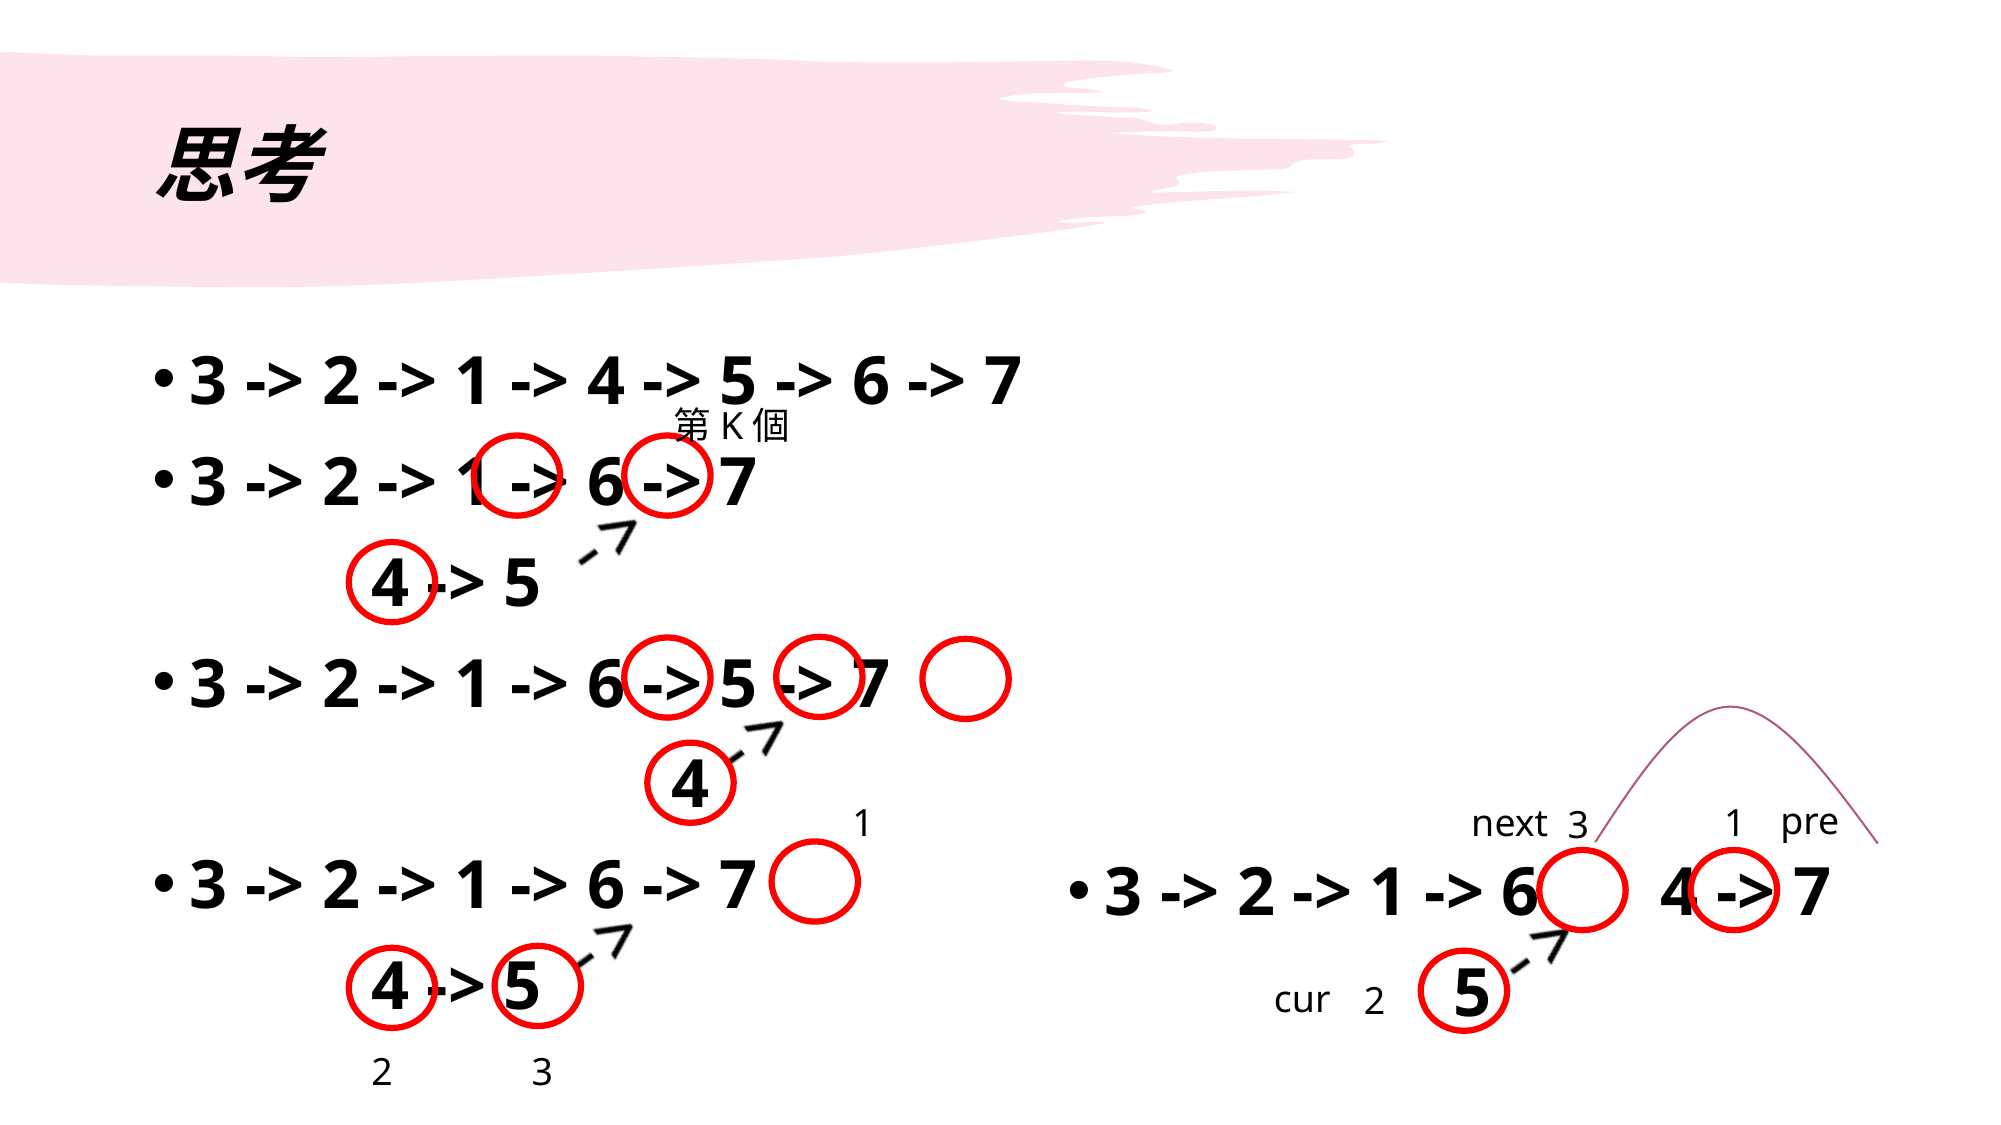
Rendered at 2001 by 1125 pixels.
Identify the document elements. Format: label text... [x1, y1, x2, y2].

text_box [1594, 705, 1879, 845]
text_box [347, 946, 437, 1030]
picture [562, 908, 646, 985]
text_box pre [1765, 789, 1888, 850]
text_box [493, 944, 583, 1028]
text_box [775, 635, 864, 719]
text_box [921, 637, 1010, 721]
picture [1498, 918, 1582, 990]
text_box [1538, 854, 1627, 932]
text_box [623, 435, 712, 517]
text_box 2 [356, 1040, 421, 1101]
text_box [472, 434, 562, 517]
text_box 2 [1349, 970, 1413, 1030]
title 思考 [137, 59, 1863, 278]
picture [566, 504, 650, 581]
text_box [347, 540, 437, 624]
text_box [1689, 852, 1779, 932]
list 3 -> 2 -> 1 -> 4 -> 5 -> 6 -> 7 3 -> 2 -> 1 -> 6 -> 7 4 -> 5 3 -> 2 -> 1 -> 6 -> 5 -> 7 4 3 -> 2 -> 1 -> 6 -> 7 4 -> 5 [137, 329, 1196, 1111]
text_box [770, 840, 859, 923]
text_box cur [1259, 967, 1382, 1028]
text_box next [1456, 791, 1579, 852]
text_box [623, 636, 712, 719]
text_box 3 [1552, 793, 1617, 854]
text_box [1419, 949, 1509, 1032]
text_box 1 [837, 791, 902, 852]
text_box 3 [516, 1040, 581, 1101]
picture [713, 705, 797, 782]
text_box 3 -> 2 -> 1 -> 6 4 -> 7 5 [1052, 841, 2000, 1037]
text_box 1 [1709, 843, 1774, 852]
text_box [646, 741, 735, 824]
text_box 第K個 [658, 394, 805, 455]
